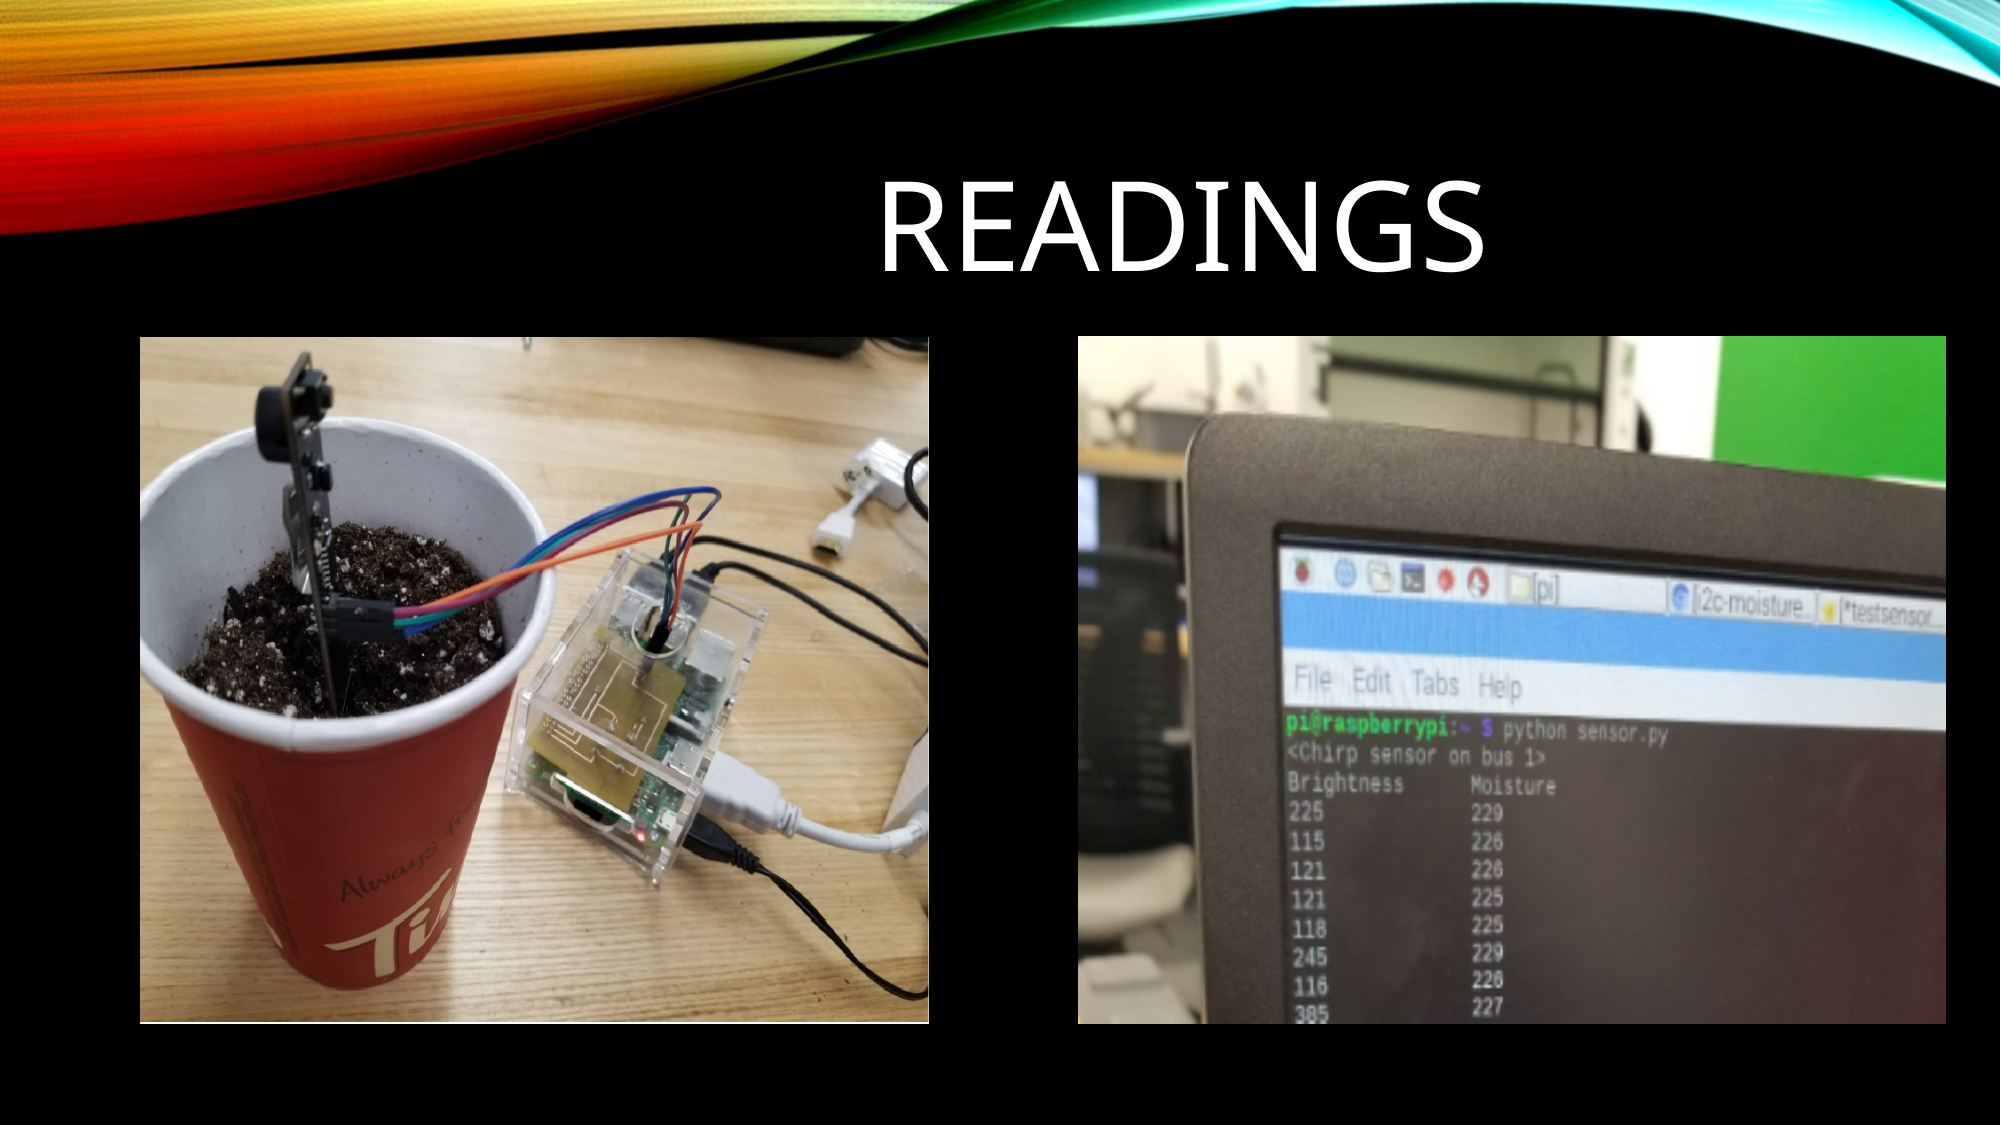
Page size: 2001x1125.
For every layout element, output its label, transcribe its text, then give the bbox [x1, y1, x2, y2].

picture [0, 0, 2000, 237]
picture [1077, 336, 1946, 1024]
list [139, 337, 929, 1024]
title READINGS [474, 125, 1888, 338]
